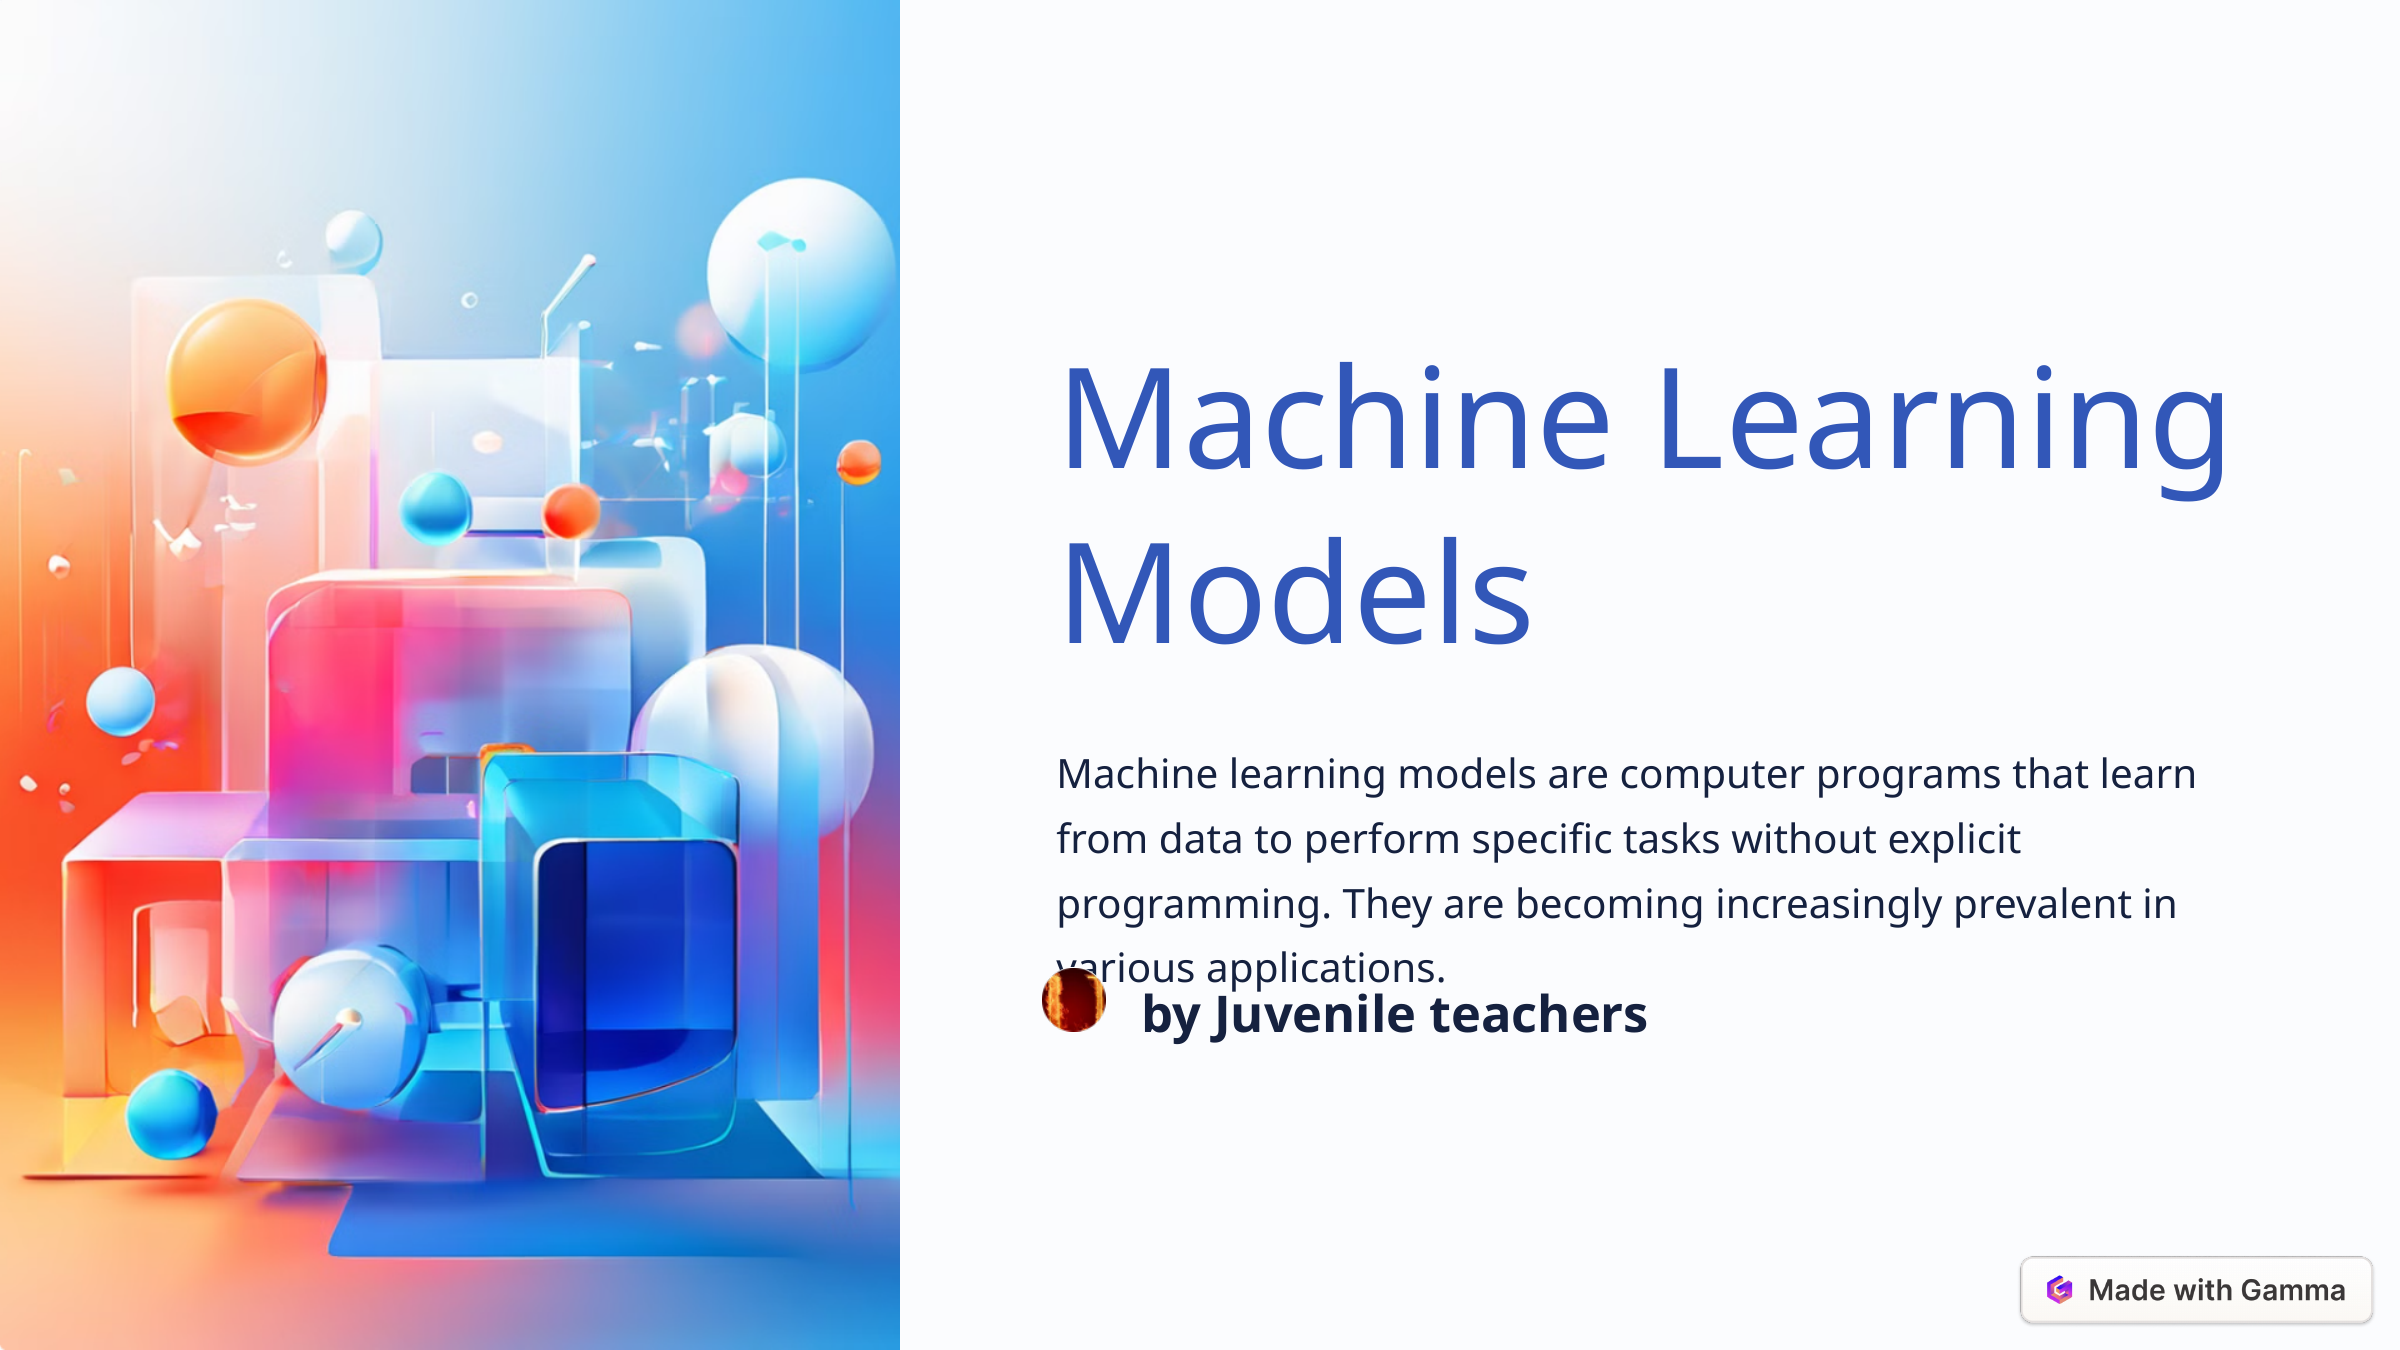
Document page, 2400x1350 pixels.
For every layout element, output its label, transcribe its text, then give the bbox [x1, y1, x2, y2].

picture [0, 0, 900, 1350]
text_box Machine Learning Models [1041, 314, 2259, 664]
text_box Machine learning models are computer programs that learn from data to perform specific tasks without explicit programming. They are becoming increasingly prevalent in various applications. [1041, 724, 2259, 919]
picture [2008, 1244, 2385, 1335]
picture [1042, 968, 1106, 1032]
text_box by Juvenile teachers [1126, 964, 1596, 1036]
text_box [900, 0, 2400, 1350]
